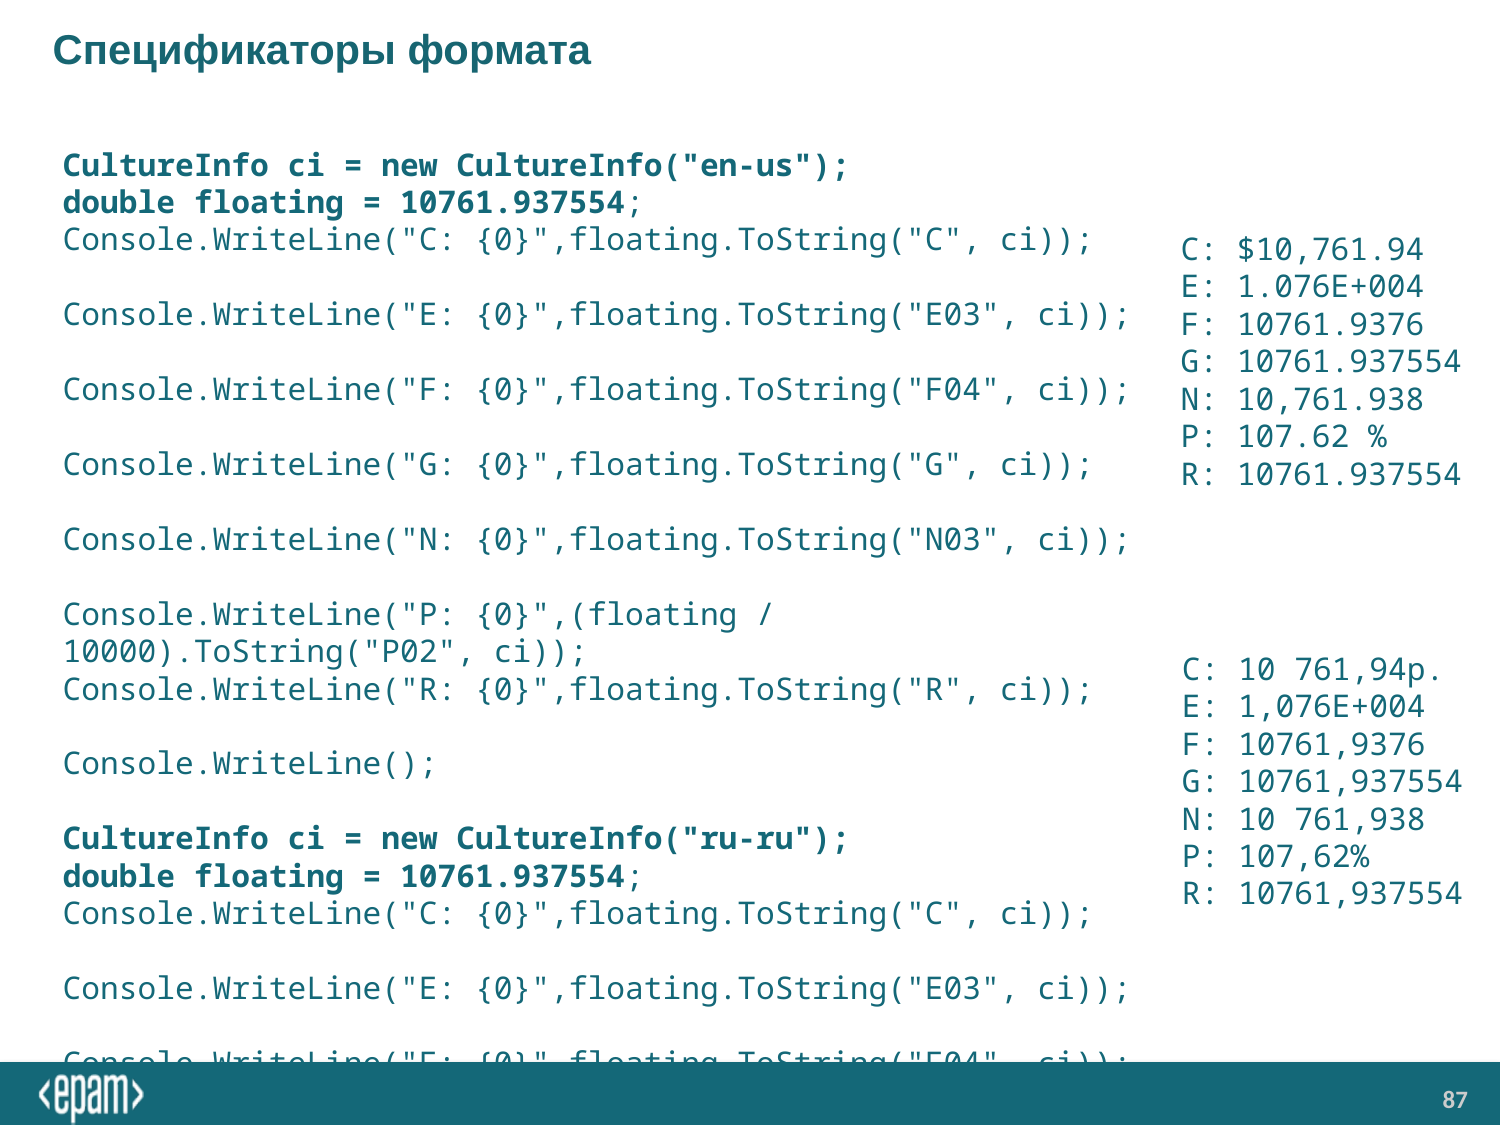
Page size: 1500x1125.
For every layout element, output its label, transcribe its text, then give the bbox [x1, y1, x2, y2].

picture [38, 1074, 144, 1125]
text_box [47, 137, 1500, 1024]
title Спецификаторы формата [0, 0, 1500, 95]
